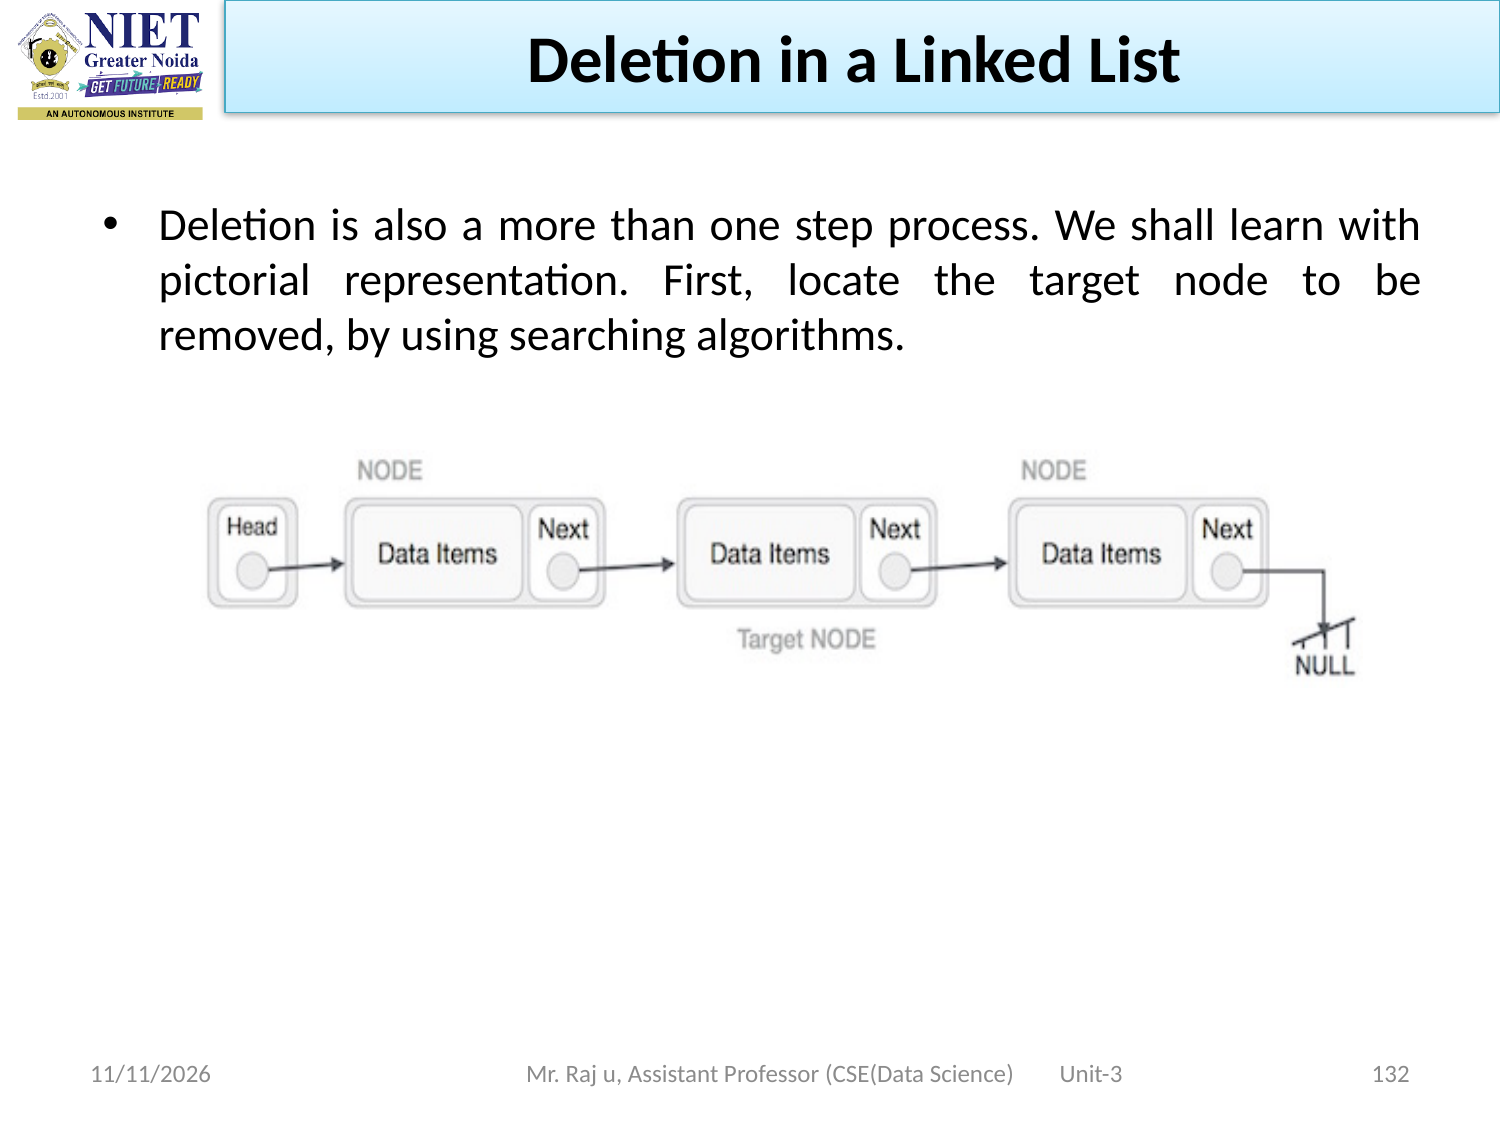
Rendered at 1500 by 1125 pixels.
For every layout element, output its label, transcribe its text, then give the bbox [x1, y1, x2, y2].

footer Mr. Raj u, Assistant Professor (CSE(Data Science) Unit-3 [412, 1042, 1074, 1103]
text_box Deletion in a Linked List [224, 0, 1500, 113]
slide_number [75, 1042, 412, 1103]
list Deletion is also a more than one step process. We shall learn with pictorial representation. First, locate the target node to be removed, by using searching algorithms. [87, 187, 1438, 931]
slide_number 132 [1074, 1042, 1425, 1103]
picture [17, 13, 204, 120]
picture [199, 449, 1363, 688]
